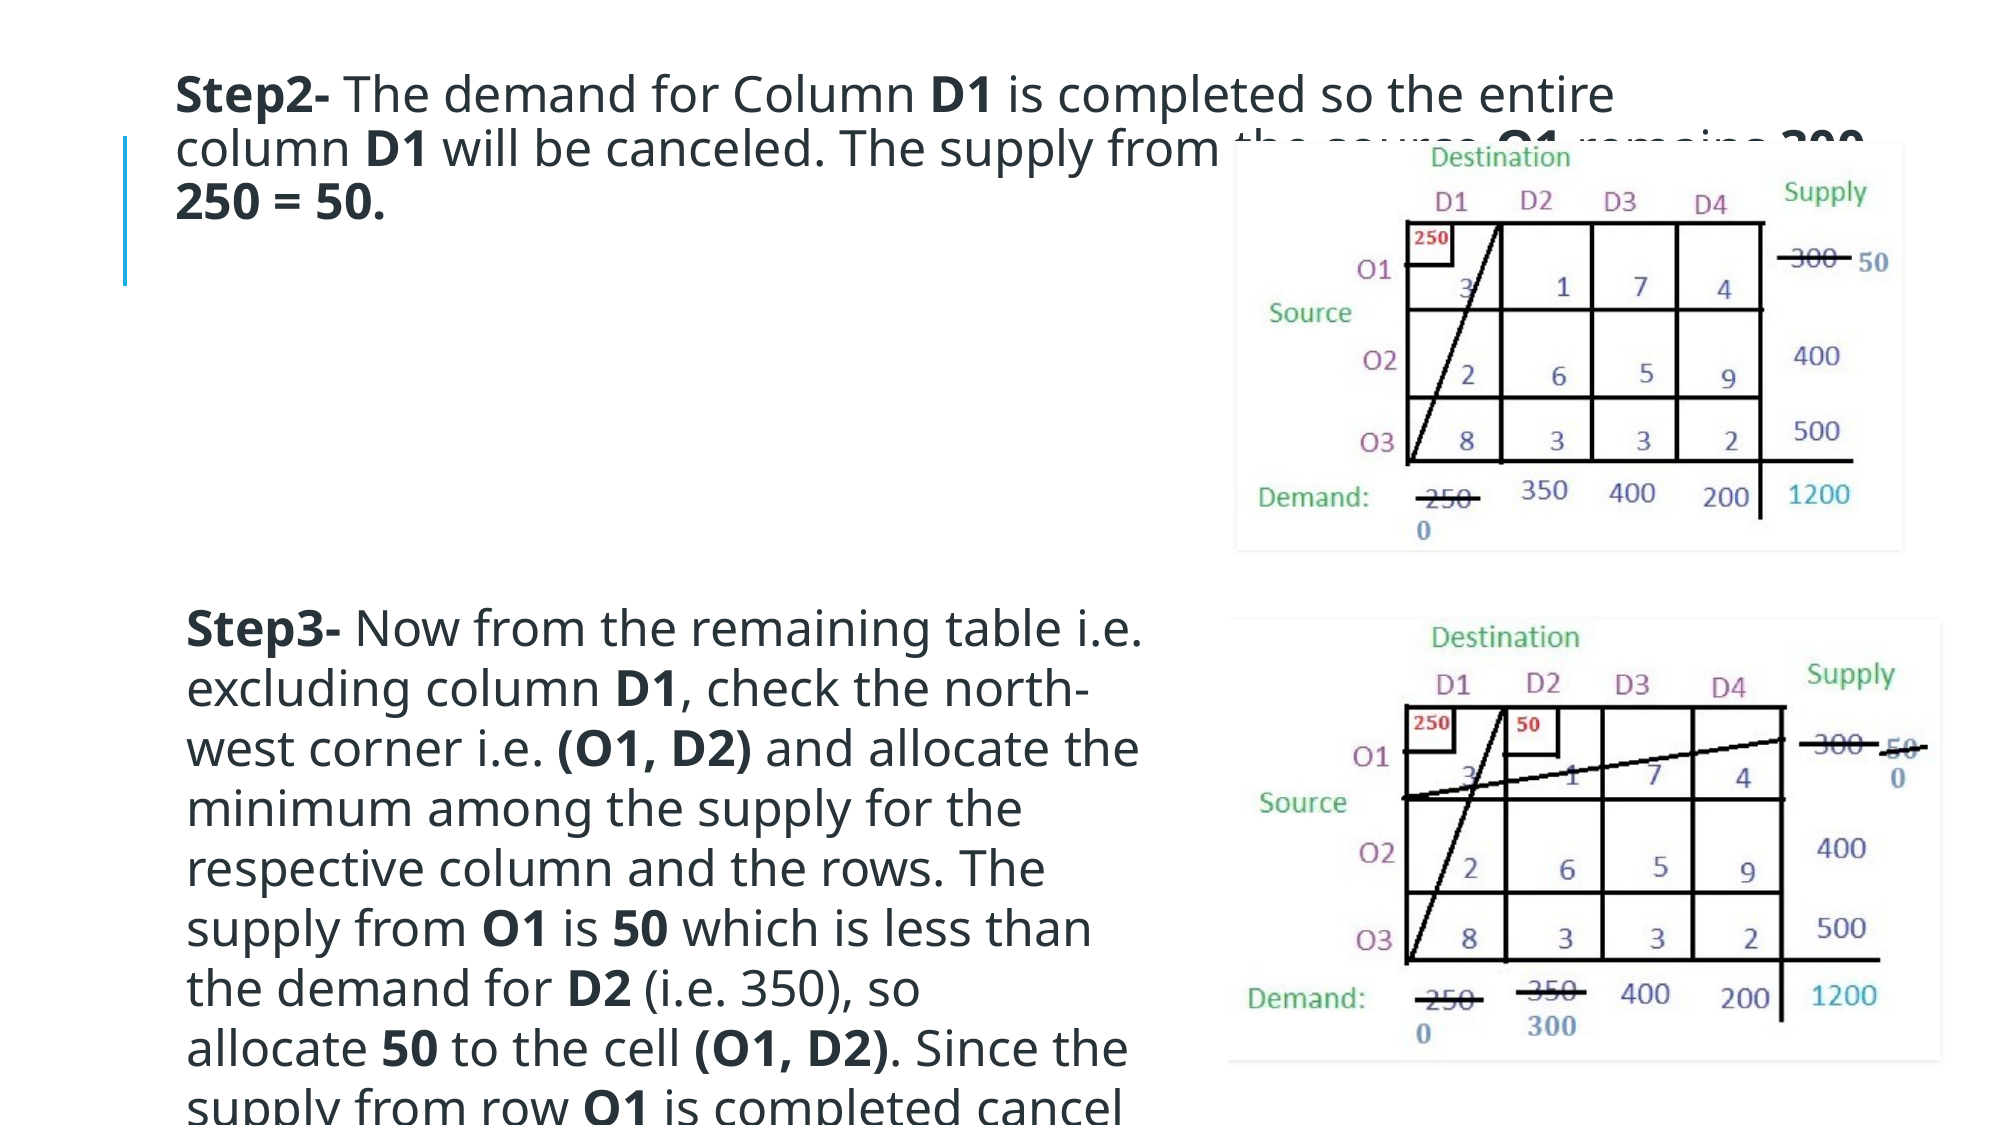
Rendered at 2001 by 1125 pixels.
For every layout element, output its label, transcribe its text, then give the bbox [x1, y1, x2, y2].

picture [1228, 595, 1964, 1085]
text_box Step3- Now from the remaining table i.e. excluding column D1, check the north-west corner i.e. (O1, D2) and allocate the minimum among the supply for the respective column and the rows. The supply from O1 is 50 which is less than the demand for D2 (i.e. 350), so allocate 50 to the cell (O1, D2). Since the supply from row O1 is completed cancel the row O1. The demand for column D2 remain 350 – 50 = 300. [171, 589, 1172, 1125]
picture [1228, 141, 1922, 563]
list Step2- The demand for Column D1 is completed so the entire column D1 will be canceled. The supply from the source O1 remains 300 – 250 = 50. [152, 61, 1938, 1118]
